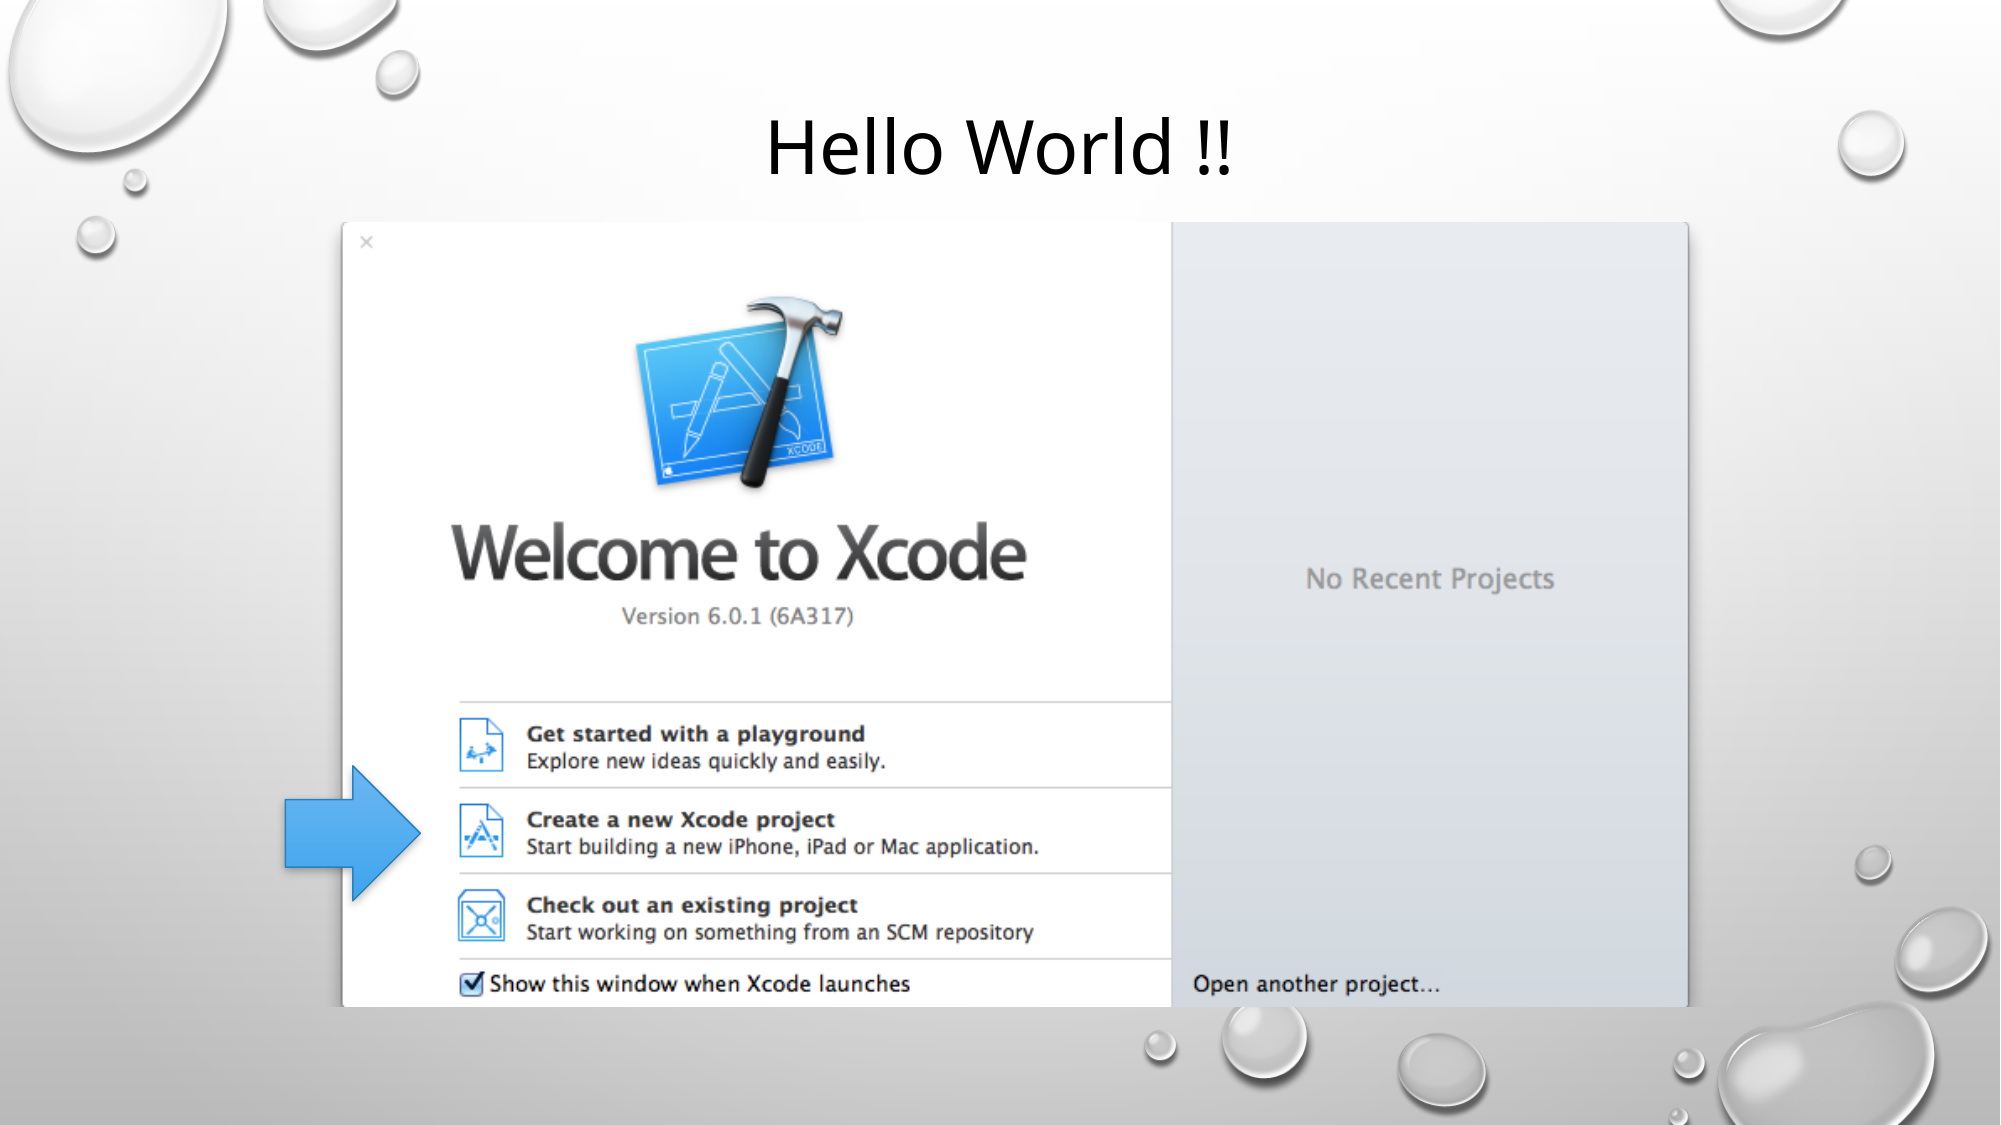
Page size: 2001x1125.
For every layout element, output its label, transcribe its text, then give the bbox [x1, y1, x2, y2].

text_box [284, 798, 312, 868]
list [318, 222, 1712, 1007]
picture [0, 0, 2000, 1125]
title Hello World !! [149, 75, 1851, 225]
